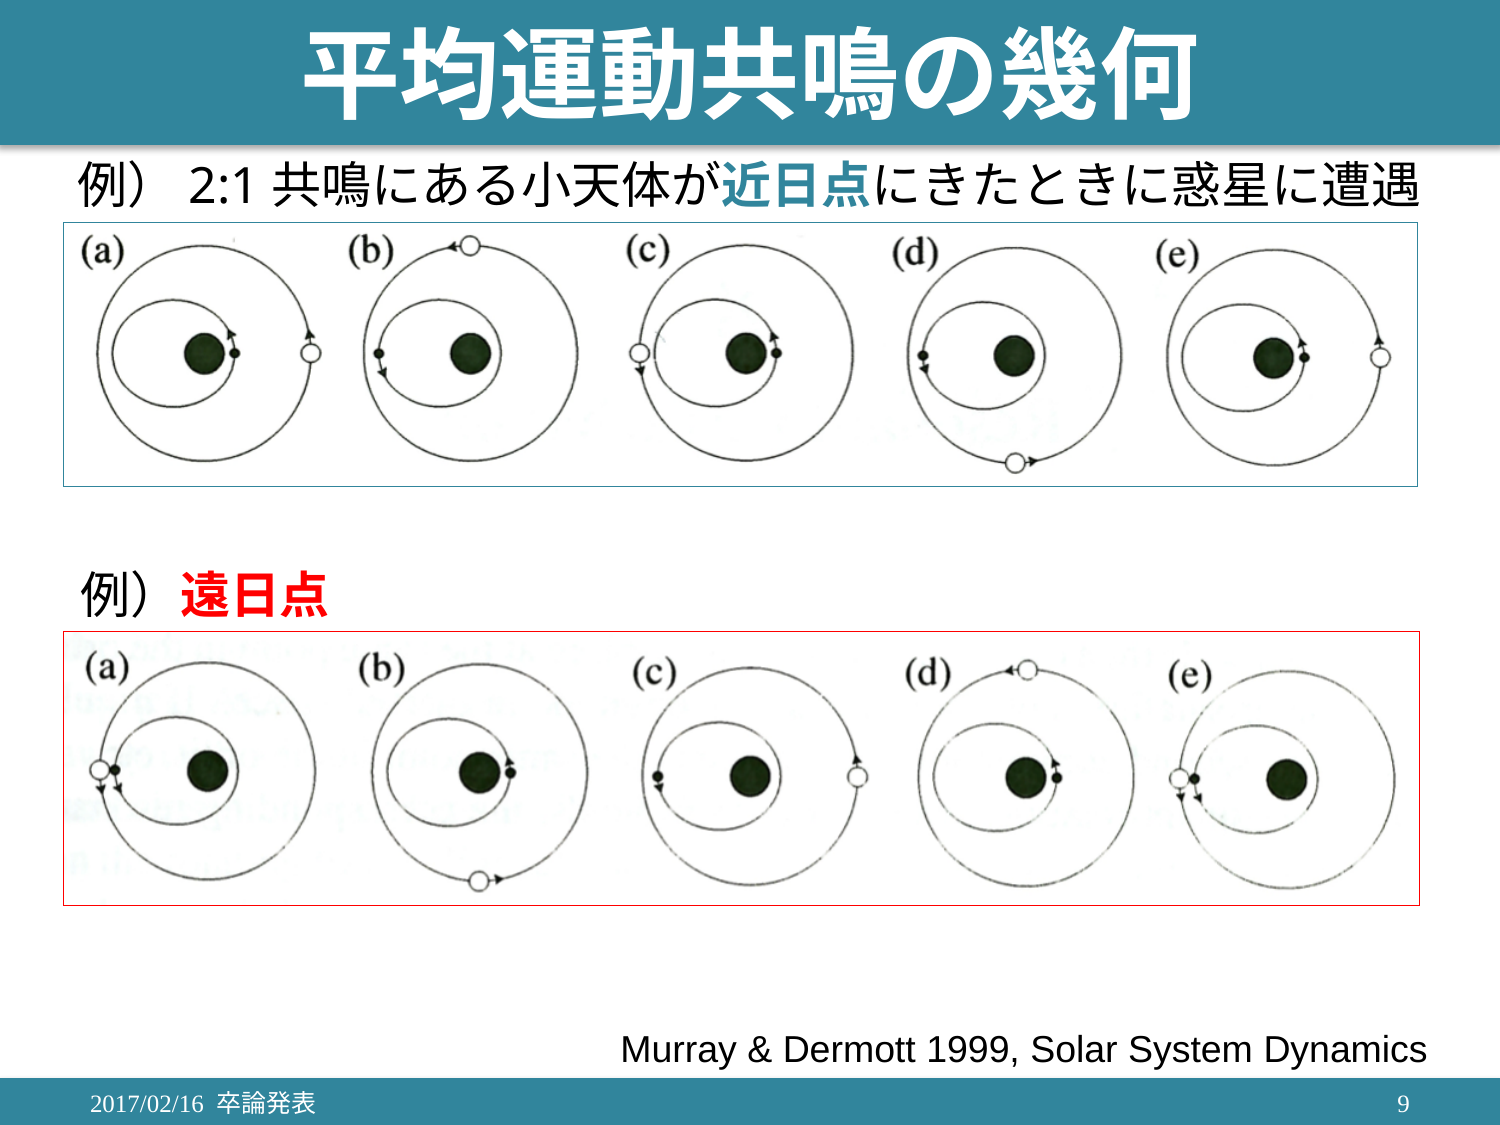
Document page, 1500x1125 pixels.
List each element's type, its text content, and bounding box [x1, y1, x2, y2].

text_box 例）遠日点 [65, 555, 346, 629]
slide_number 9 [1074, 1080, 1425, 1125]
title 平均運動共鳴の幾何 [75, 0, 1425, 144]
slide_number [75, 1080, 425, 1125]
picture [63, 631, 1420, 906]
picture [63, 221, 1418, 487]
text_box Murray & Dermott 1999, Solar System Dynamics [605, 1017, 1444, 1078]
text_box 例）2:1共鳴にある小天体が近日点にきたときに惑星に遭遇 [62, 146, 1437, 221]
